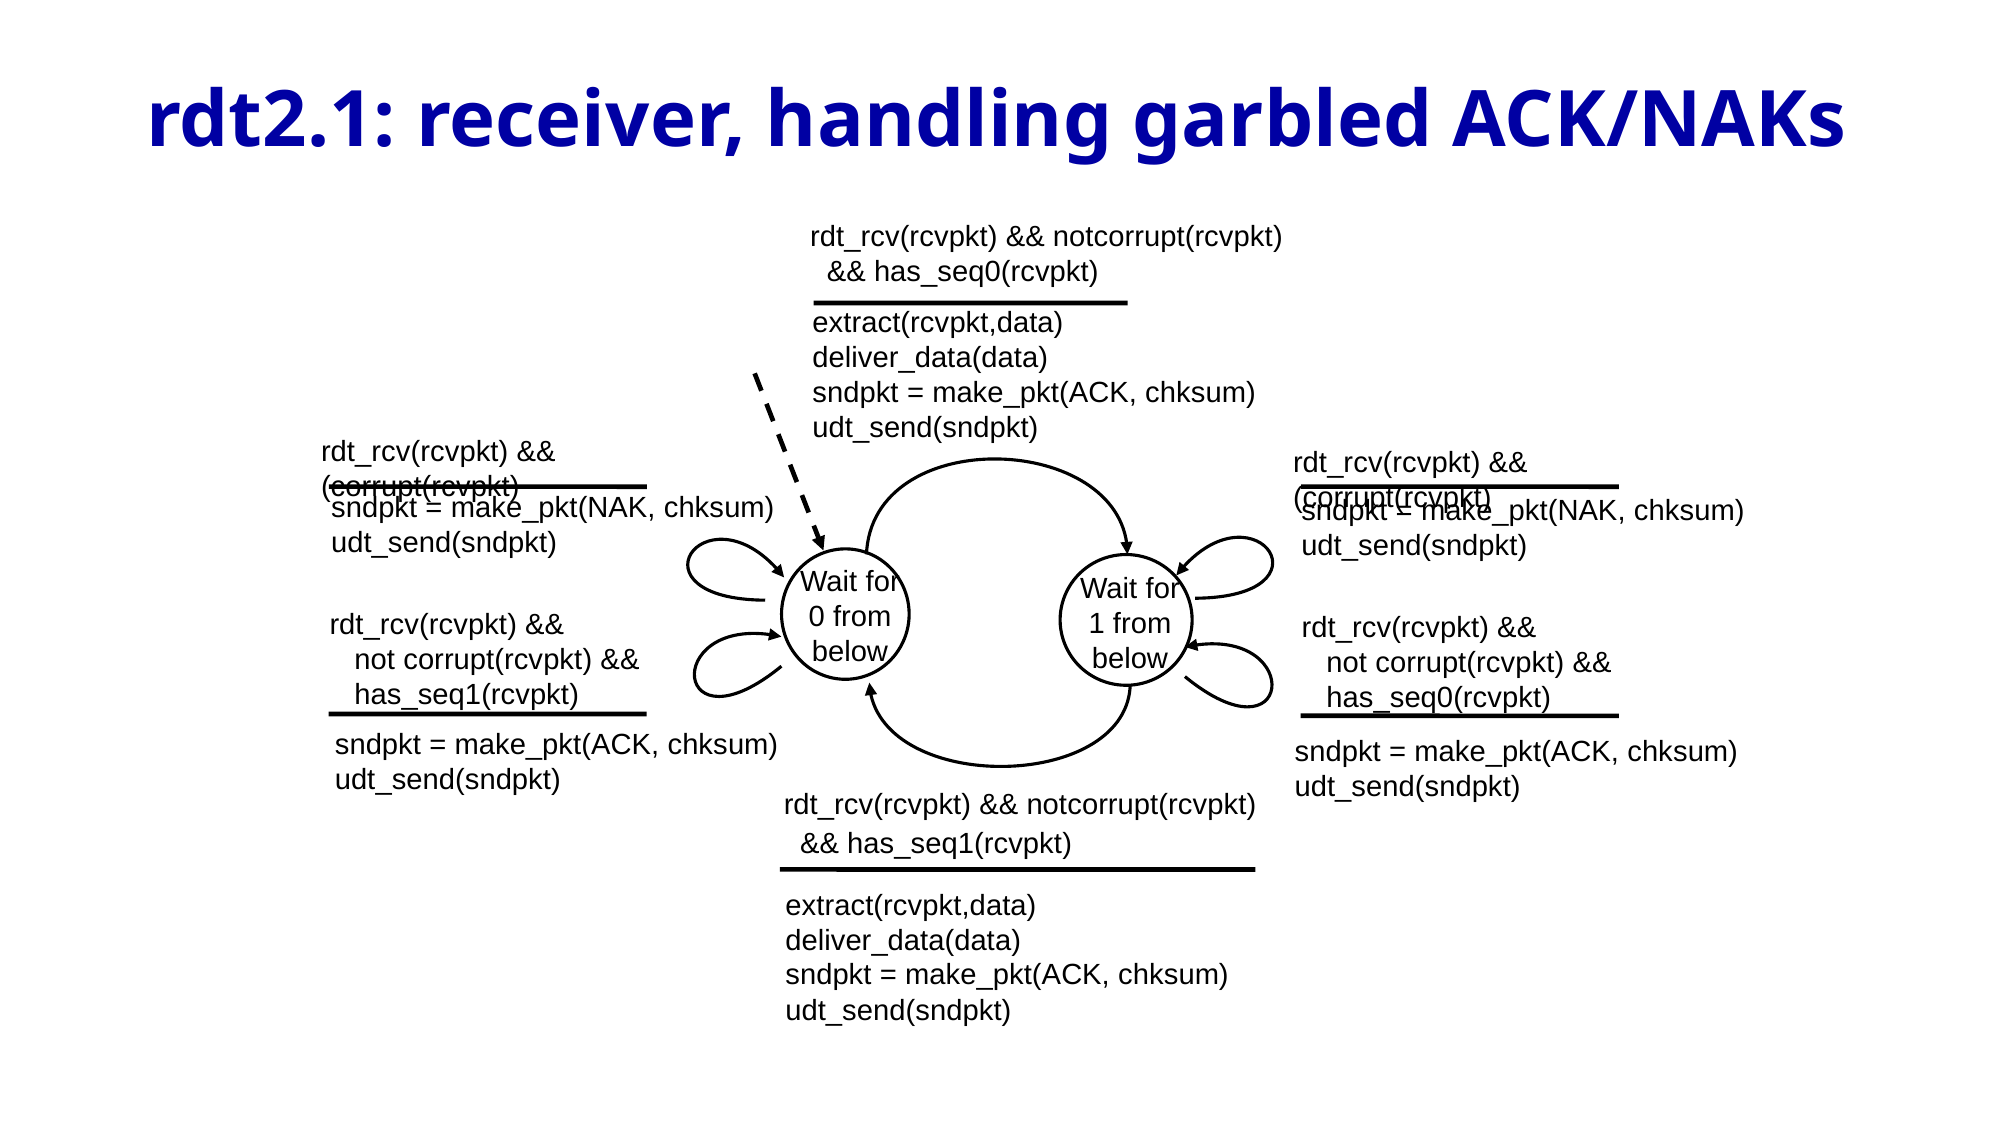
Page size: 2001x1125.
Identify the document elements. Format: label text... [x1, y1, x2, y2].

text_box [1060, 555, 1178, 686]
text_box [768, 682, 1403, 1042]
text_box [1178, 601, 1762, 792]
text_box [1174, 435, 1784, 630]
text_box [795, 209, 1449, 555]
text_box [306, 425, 813, 632]
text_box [803, 555, 916, 680]
title rdt2.1: receiver, handling garbled ACK/NAKs [131, 47, 1952, 195]
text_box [314, 632, 803, 785]
